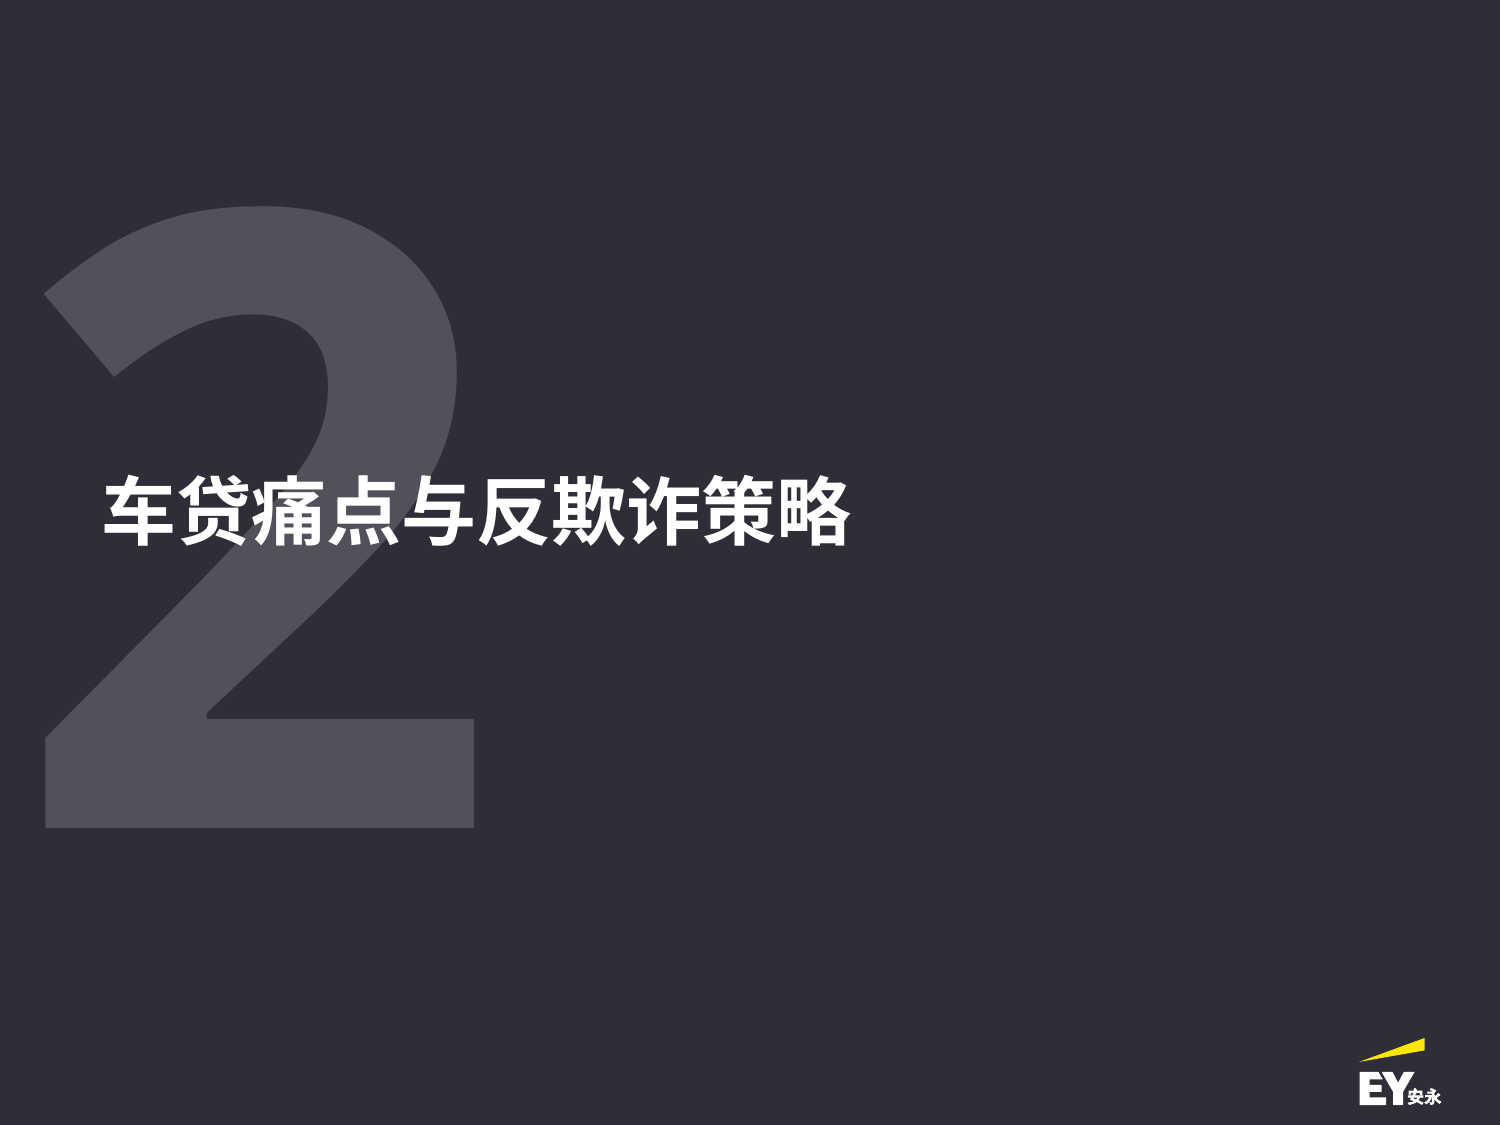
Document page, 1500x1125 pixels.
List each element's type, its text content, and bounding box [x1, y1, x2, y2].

list 车贷痛点与反欺诈策略 [101, 410, 1049, 608]
text_box 2 [11, 0, 654, 814]
